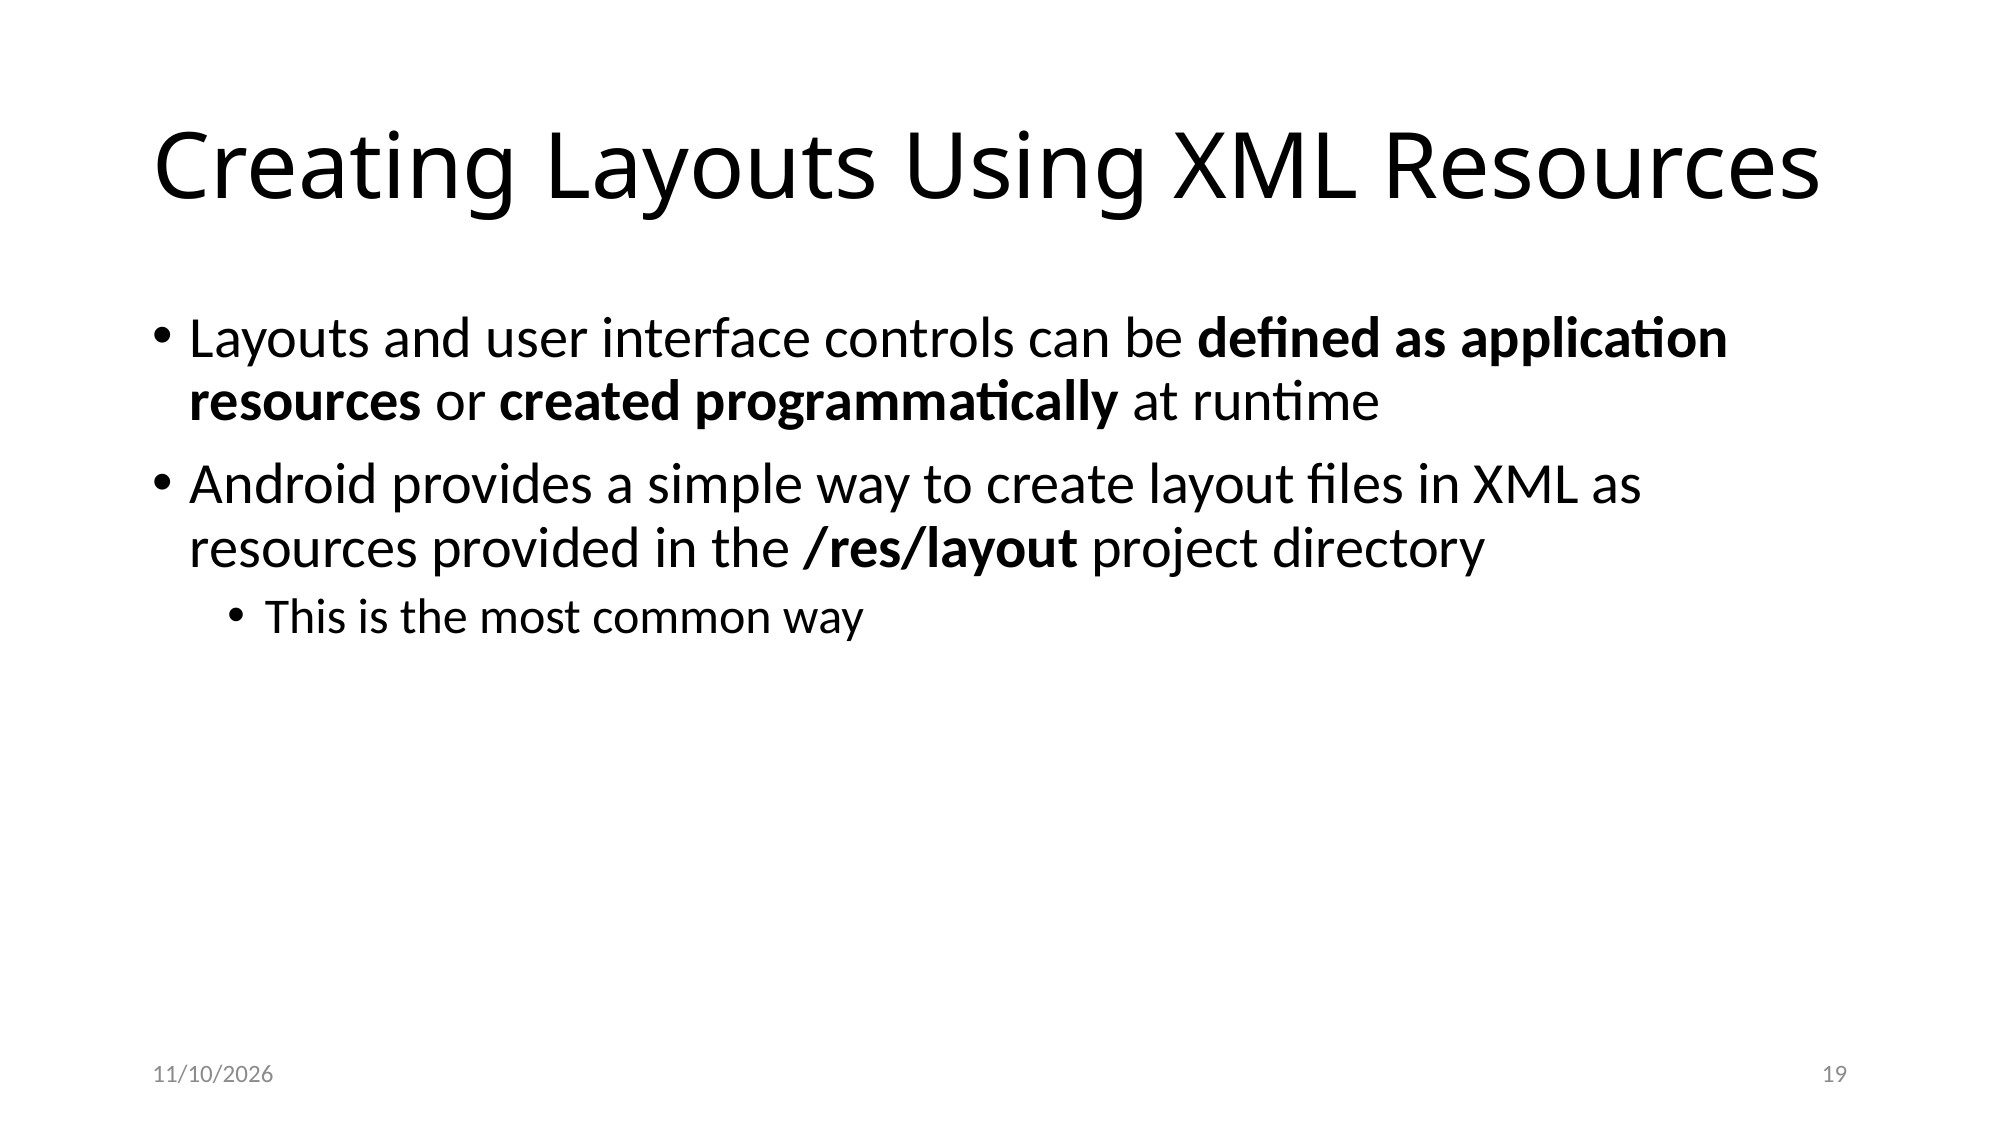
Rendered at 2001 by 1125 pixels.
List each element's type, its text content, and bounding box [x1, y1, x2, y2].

list Layouts and user interface controls can be defined as application resources or created programmatically at runtime Android provides a simple way to create layout files in XML as resources provided in the /res/layout project directory This is the most common way [137, 299, 1863, 1014]
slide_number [137, 1042, 588, 1103]
slide_number 19 [1412, 1042, 1863, 1103]
title Creating Layouts Using XML Resources [137, 59, 1863, 278]
